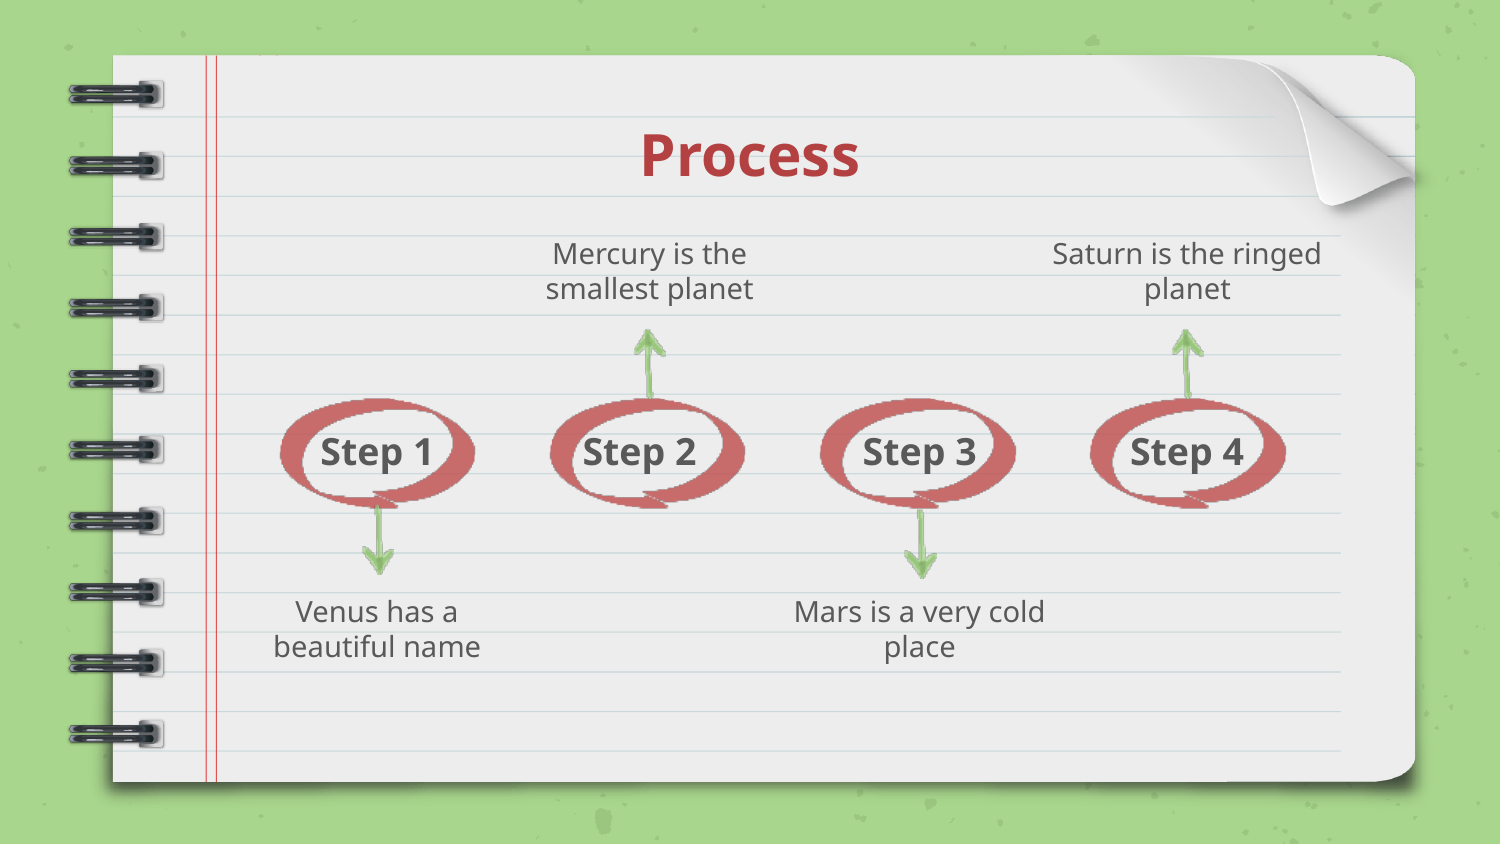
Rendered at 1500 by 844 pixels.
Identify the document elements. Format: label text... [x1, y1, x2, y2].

text_box Saturn is the ringed planet [1035, 220, 1340, 344]
picture [63, 22, 1437, 822]
text_box Venus has a beautiful name [225, 578, 530, 702]
text_box Process [288, 116, 1211, 211]
text_box Step 2 [539, 407, 546, 502]
text_box Mercury is the smallest planet [497, 220, 802, 344]
text_box Mars is a very cold place [767, 578, 1072, 702]
